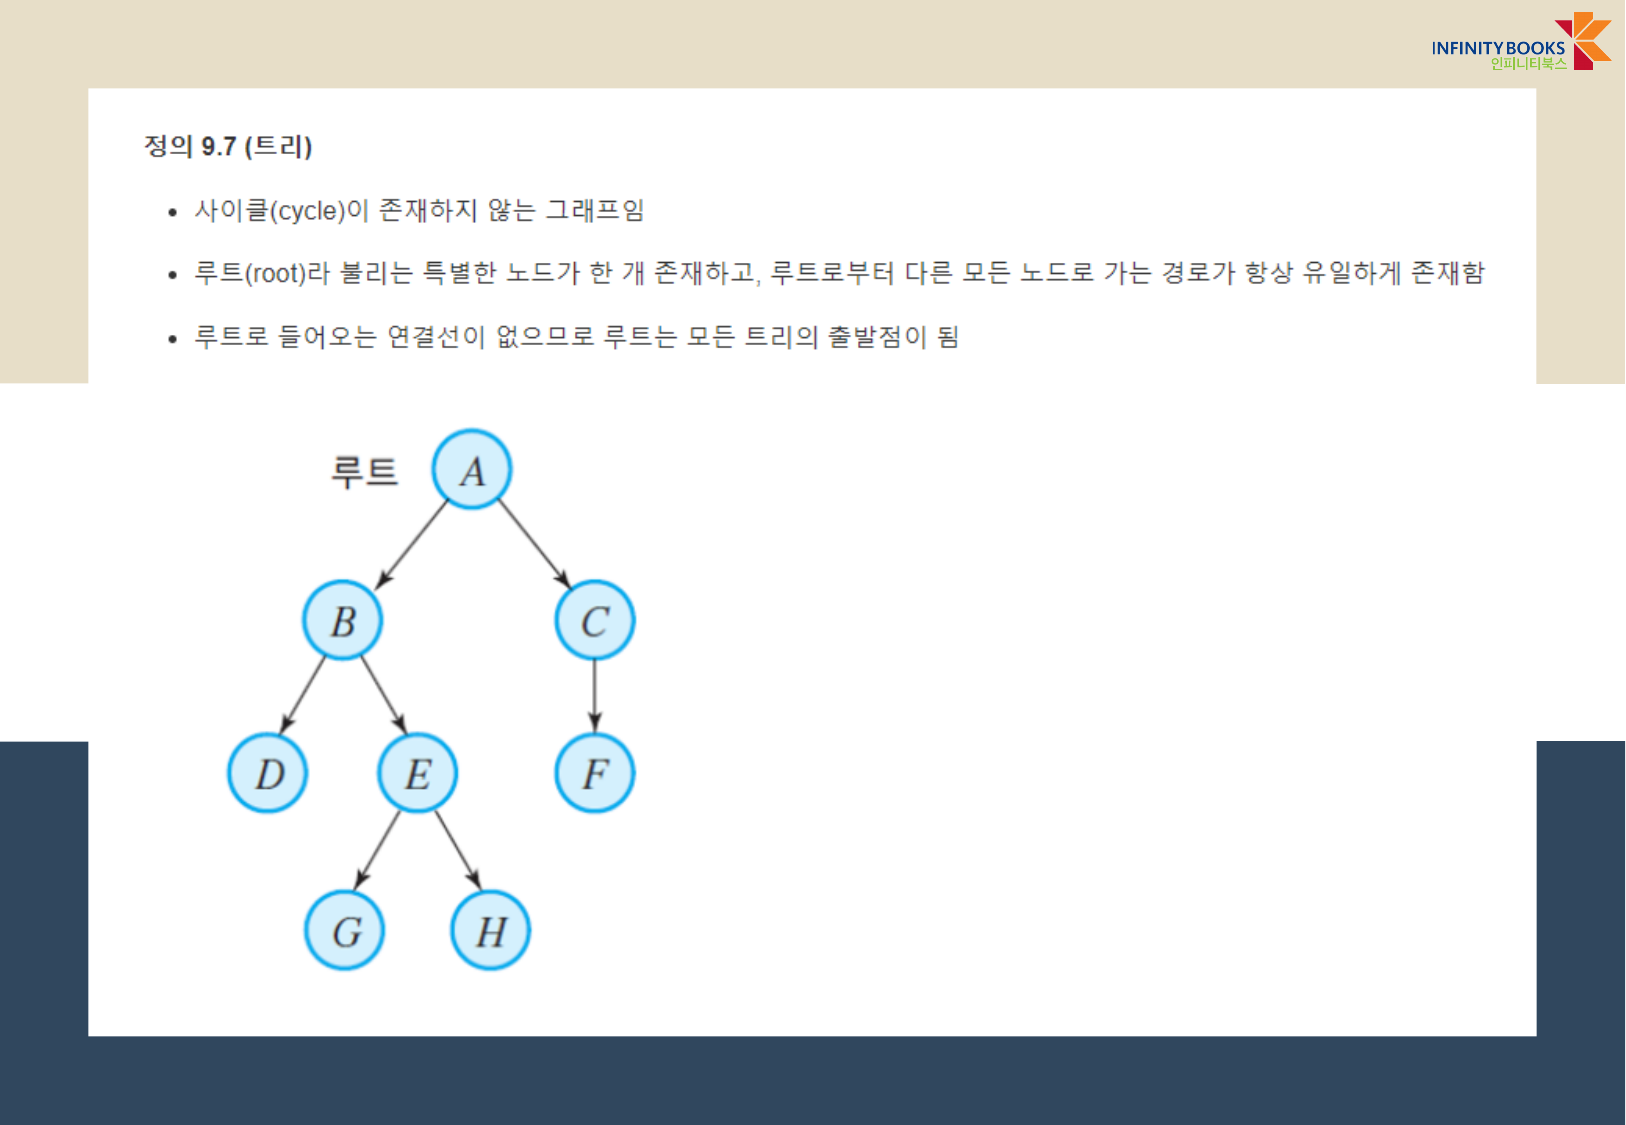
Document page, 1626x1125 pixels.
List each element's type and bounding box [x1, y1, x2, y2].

picture [97, 118, 1528, 1007]
text_box [190, 188, 620, 243]
picture [1433, 12, 1612, 70]
